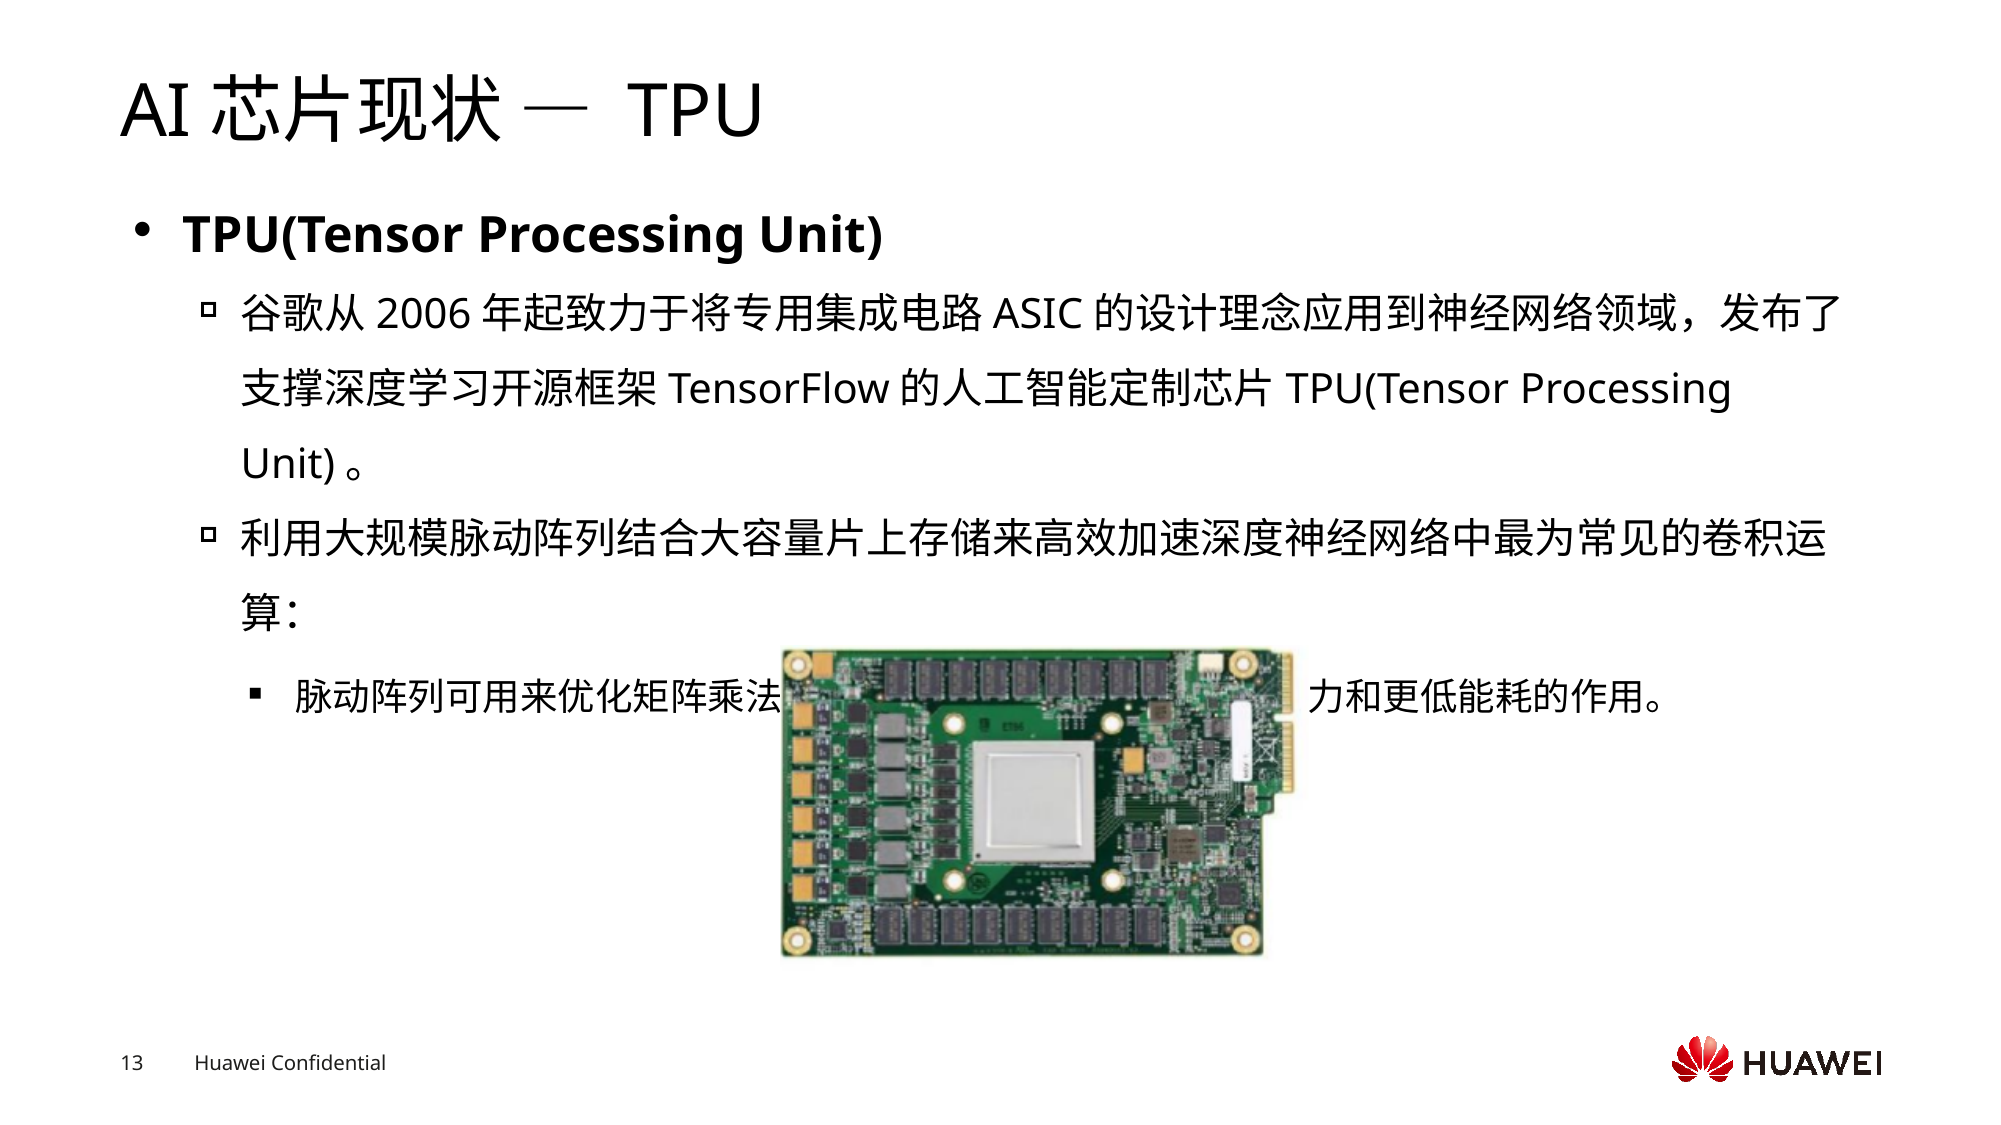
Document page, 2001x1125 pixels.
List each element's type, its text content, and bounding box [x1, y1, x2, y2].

picture [1672, 1036, 1881, 1082]
list TPU(Tensor Processing Unit) 谷歌从2006年起致力于将专用集成电路ASIC的设计理念应用到神经网络领域，发布了支撑深度学习开源框架TensorFlow的人工智能定制芯片TPU(Tensor Processing Unit)。 利用大规模脉动阵列结合大容量片上存储来高效加速深度神经网络中最为常见的卷积运算： 脉动阵列可用来优化矩阵乘法和卷积运算，以达到提供更高算力和更低能耗的作用。 [119, 171, 1881, 973]
title AI芯片现状 — TPU [120, 73, 1880, 154]
picture [780, 645, 1309, 971]
